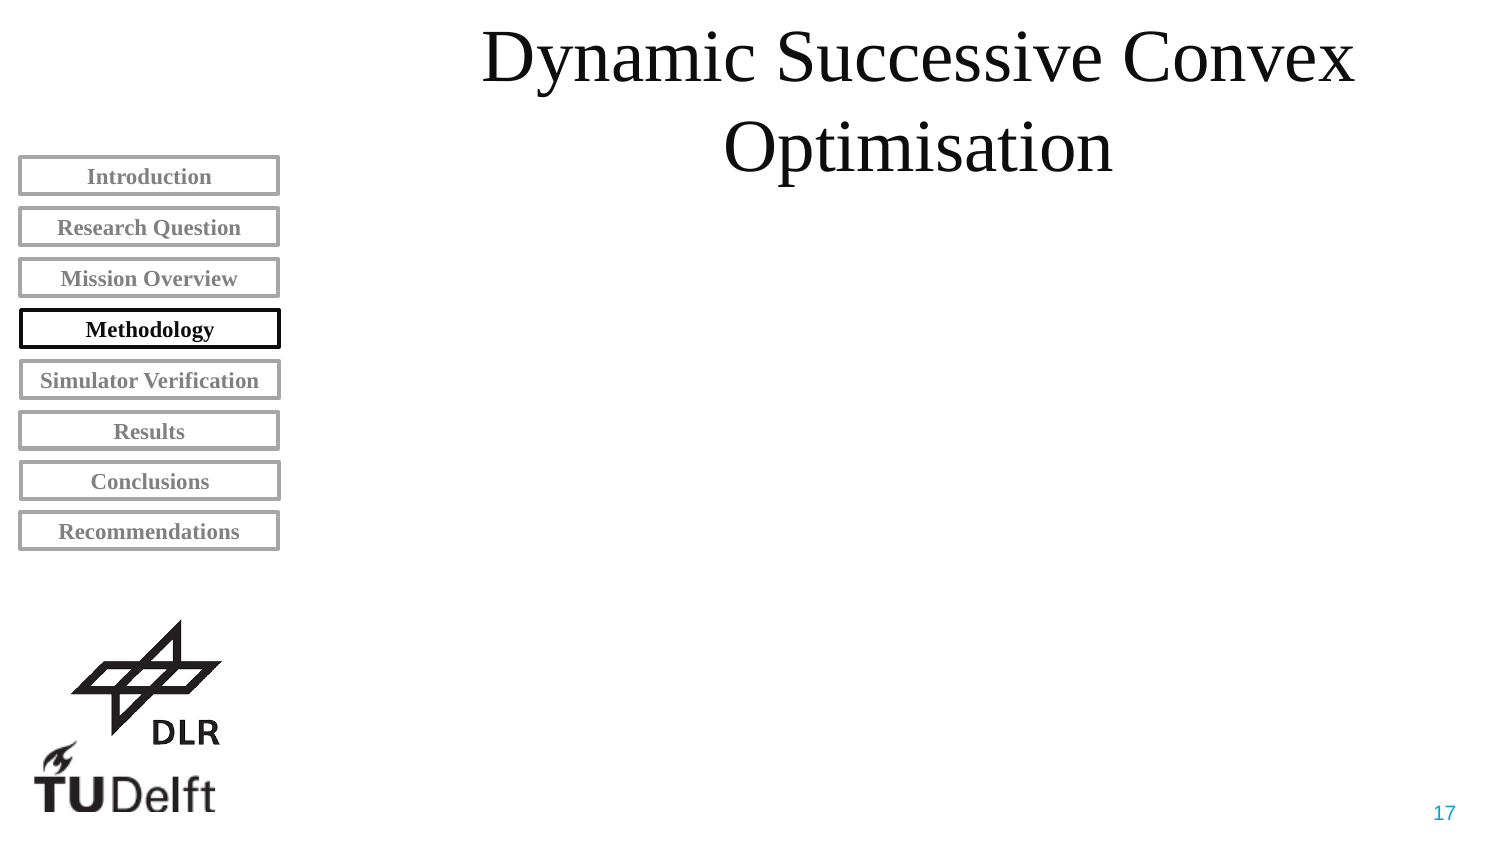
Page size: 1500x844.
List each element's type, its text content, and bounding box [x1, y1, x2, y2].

text_box Mission Overview [20, 259, 279, 296]
text_box Dynamic Successive Convex Optimisation [337, 0, 1500, 208]
text_box Introduction [20, 157, 279, 194]
text_box Methodology [21, 310, 280, 347]
text_box Conclusions [21, 462, 280, 499]
picture [66, 615, 226, 748]
text_box Results [20, 411, 279, 449]
text_box Research Question [20, 208, 279, 245]
text_box Simulator Verification [20, 361, 279, 398]
text_box Recommendations [20, 512, 279, 549]
